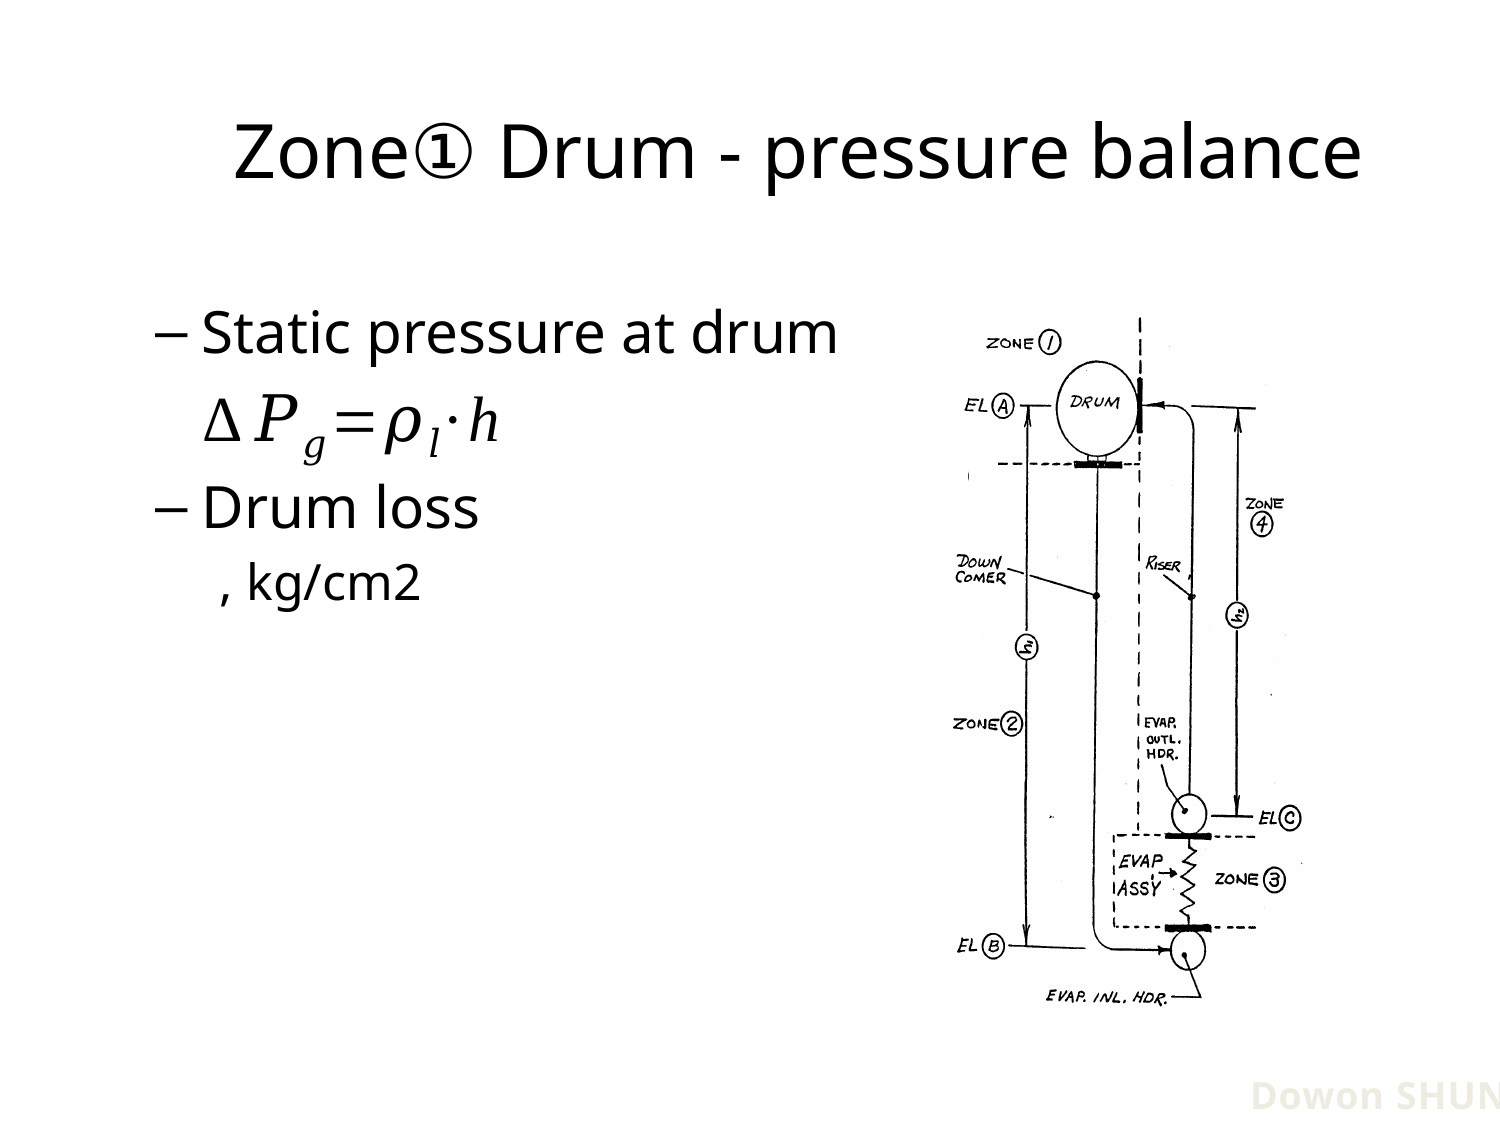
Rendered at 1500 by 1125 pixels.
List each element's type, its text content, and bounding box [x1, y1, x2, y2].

title Zone① Drum - pressure balance [123, 54, 1474, 243]
picture [938, 289, 1320, 1033]
